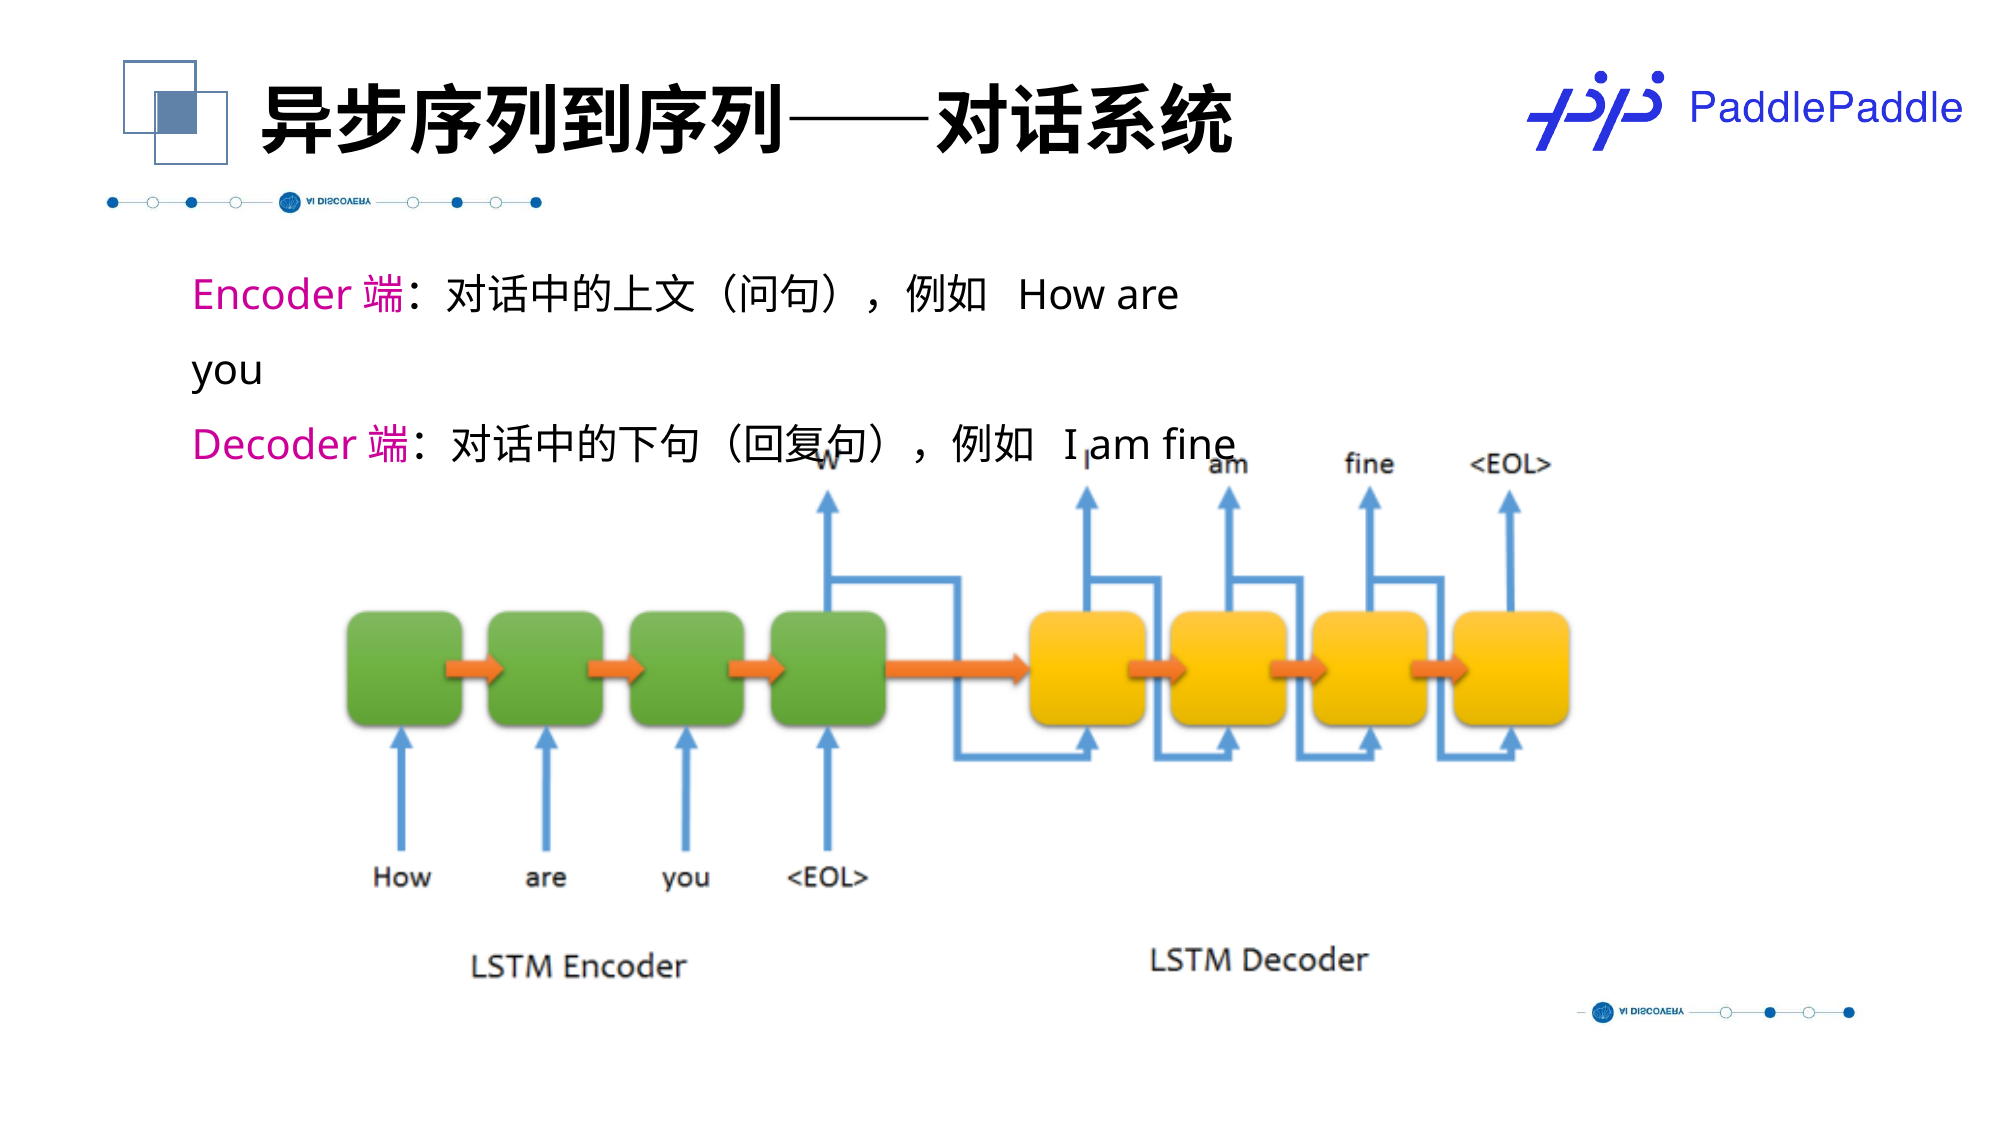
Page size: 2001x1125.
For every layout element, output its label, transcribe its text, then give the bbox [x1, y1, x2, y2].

picture [340, 429, 1863, 1045]
picture [1485, 42, 2000, 183]
text_box Encoder端：对话中的上文（问句），例如 How are you Decoder端：对话中的下句（回复句），例如 I am fine [176, 235, 1272, 475]
text_box 异步序列到序列——对话系统 [244, 65, 1896, 171]
picture [95, 180, 550, 229]
